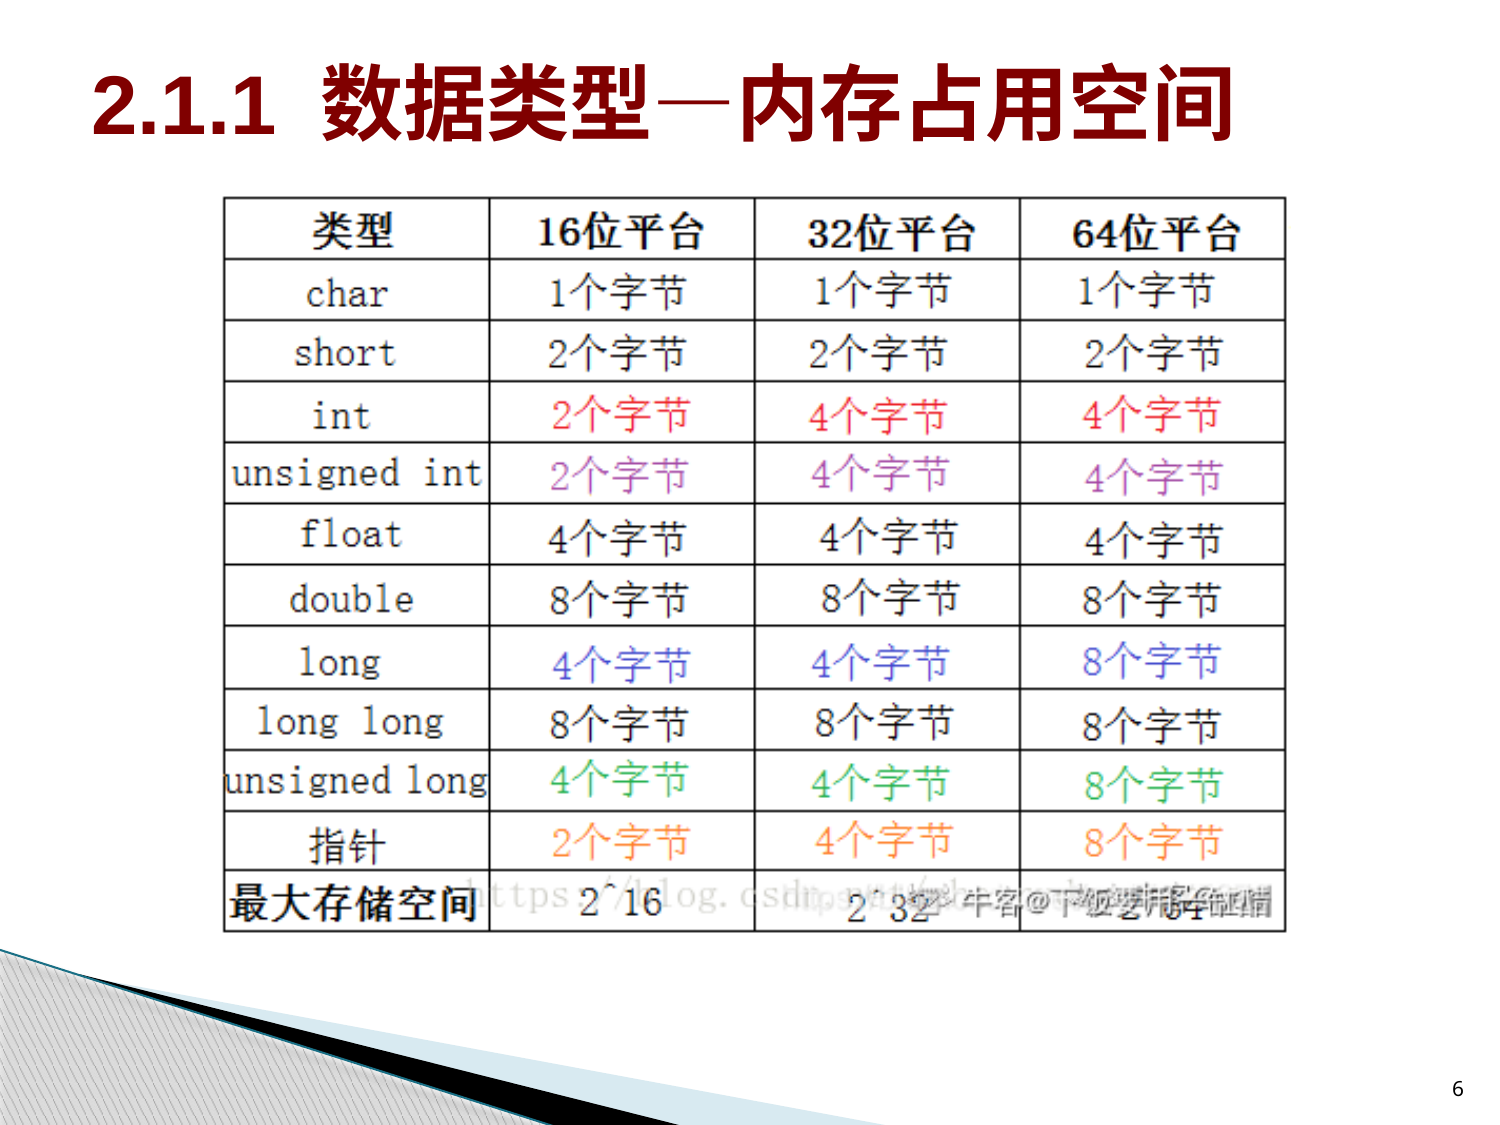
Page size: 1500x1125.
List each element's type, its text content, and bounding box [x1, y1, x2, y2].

picture [208, 188, 1292, 937]
slide_number 6 [1418, 1051, 1479, 1112]
text_box 2.1.1 数据类型—内存占用空间 [76, 7, 1427, 195]
